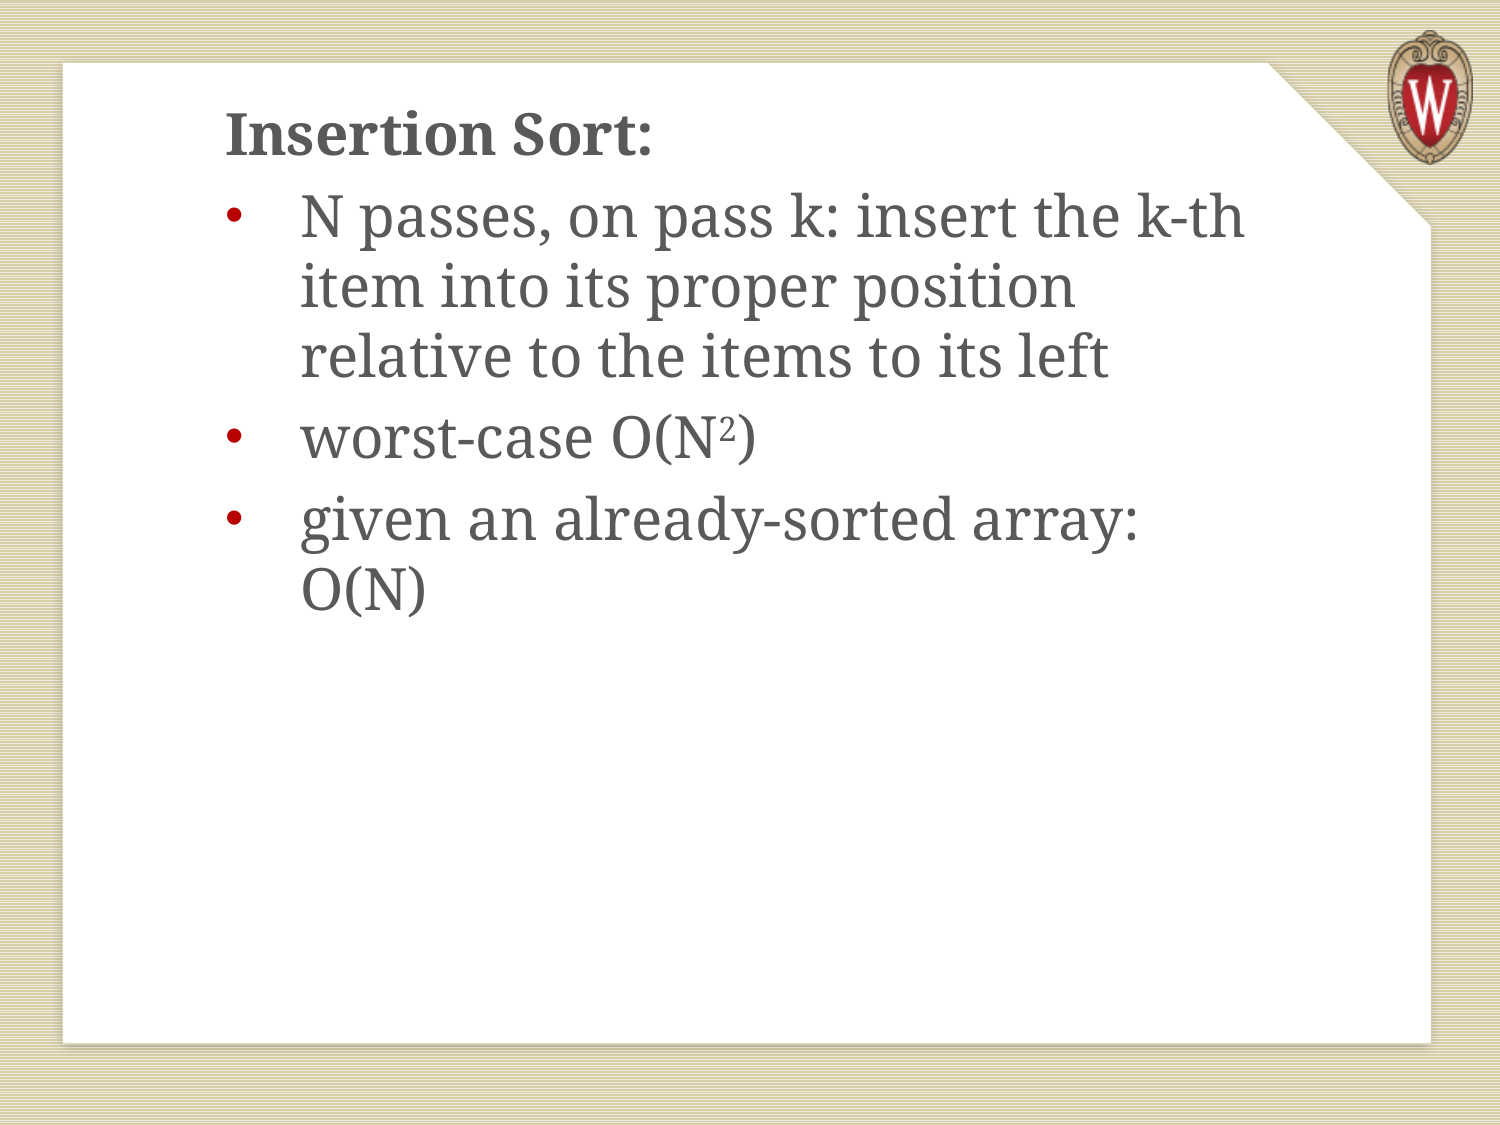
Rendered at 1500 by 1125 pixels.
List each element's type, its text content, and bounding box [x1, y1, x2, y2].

subtitle Insertion Sort: N passes, on pass k: insert the k-th item into its proper position relative to the items to its left worst-case O(N2) given an already-sorted array: O(N) [225, 97, 1275, 887]
